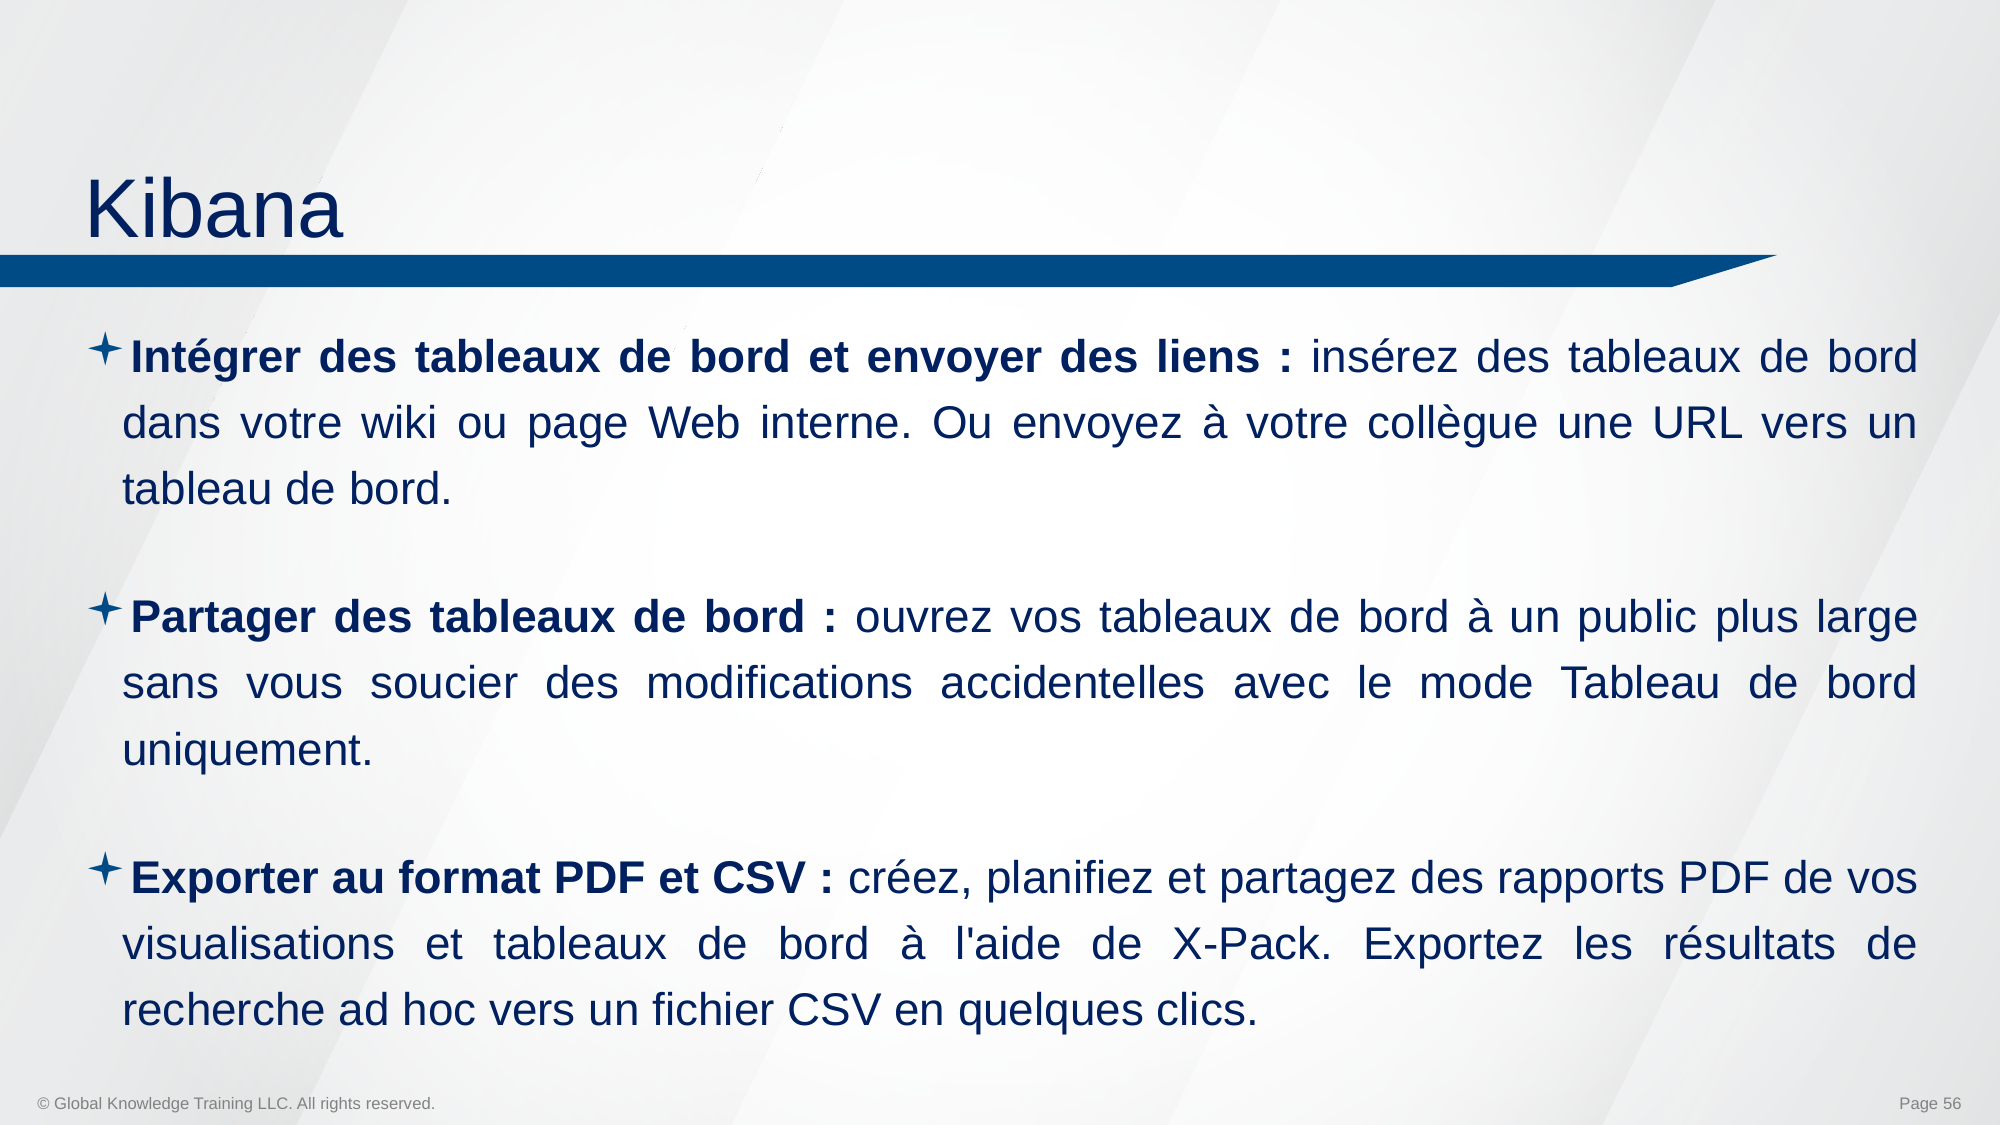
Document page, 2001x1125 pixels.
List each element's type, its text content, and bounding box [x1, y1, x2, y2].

list Intégrer des tableaux de bord et envoyer des liens : insérez des tableaux de bord dans votre wiki ou page Web interne. Ou envoyez à votre collègue une URL vers un tableau de bord. Partager des tableaux de bord : ouvrez vos tableaux de bord à un public plus large sans vous soucier des modifications accidentelles avec le mode Tableau de bord uniquement. Exporter au format PDF et CSV : créez, planifiez et partagez des rapports PDF de vos visualisations et tableaux de bord à l'aide de X-Pack. Exportez les résultats de recherche ad hoc vers un fichier CSV en quelques clics. [84, 308, 1920, 1088]
title Kibana [84, 46, 1678, 264]
